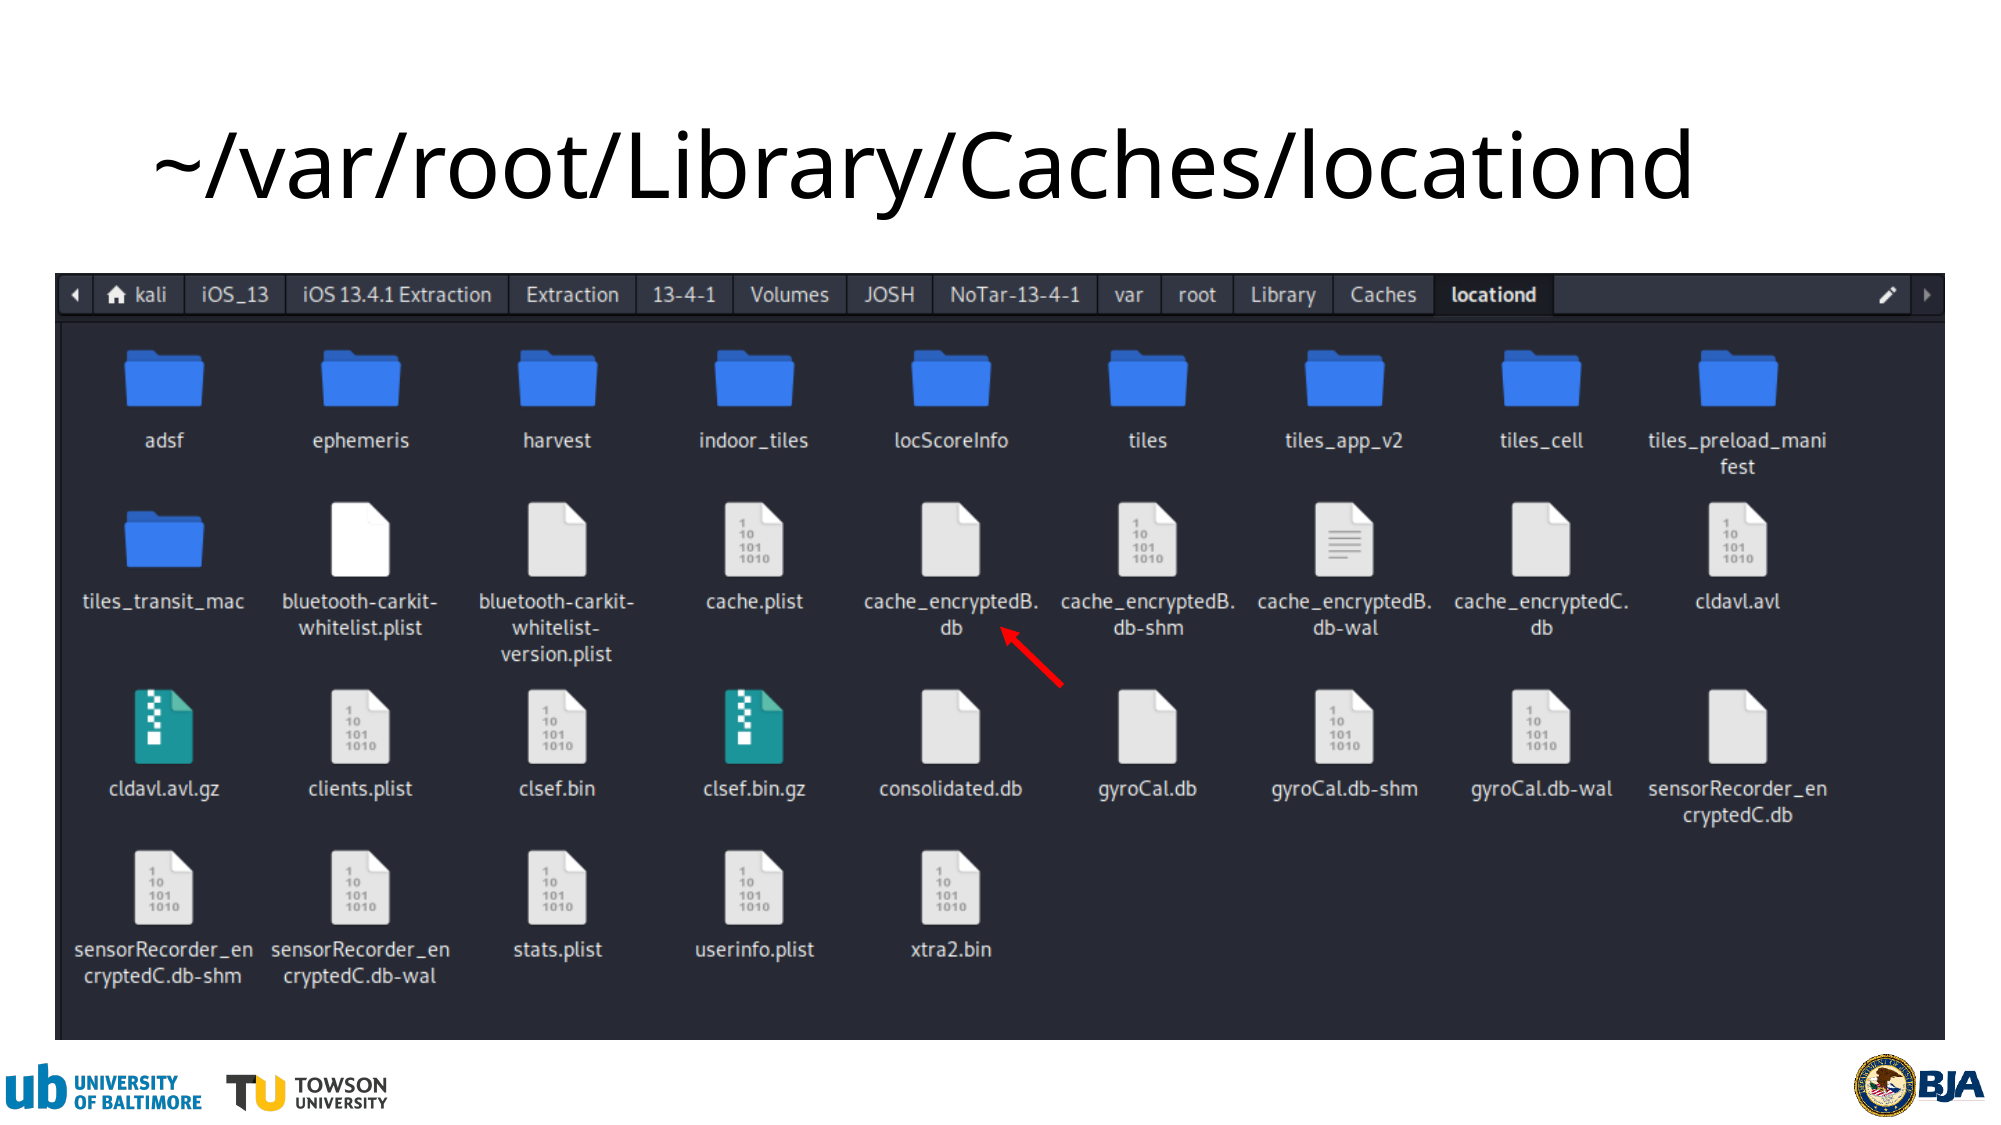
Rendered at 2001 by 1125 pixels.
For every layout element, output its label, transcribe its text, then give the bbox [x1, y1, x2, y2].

title ~/var/root/Library/Caches/locationd [137, 59, 1863, 273]
picture [0, 273, 1945, 1125]
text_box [999, 626, 1062, 687]
picture [1854, 1054, 1986, 1117]
